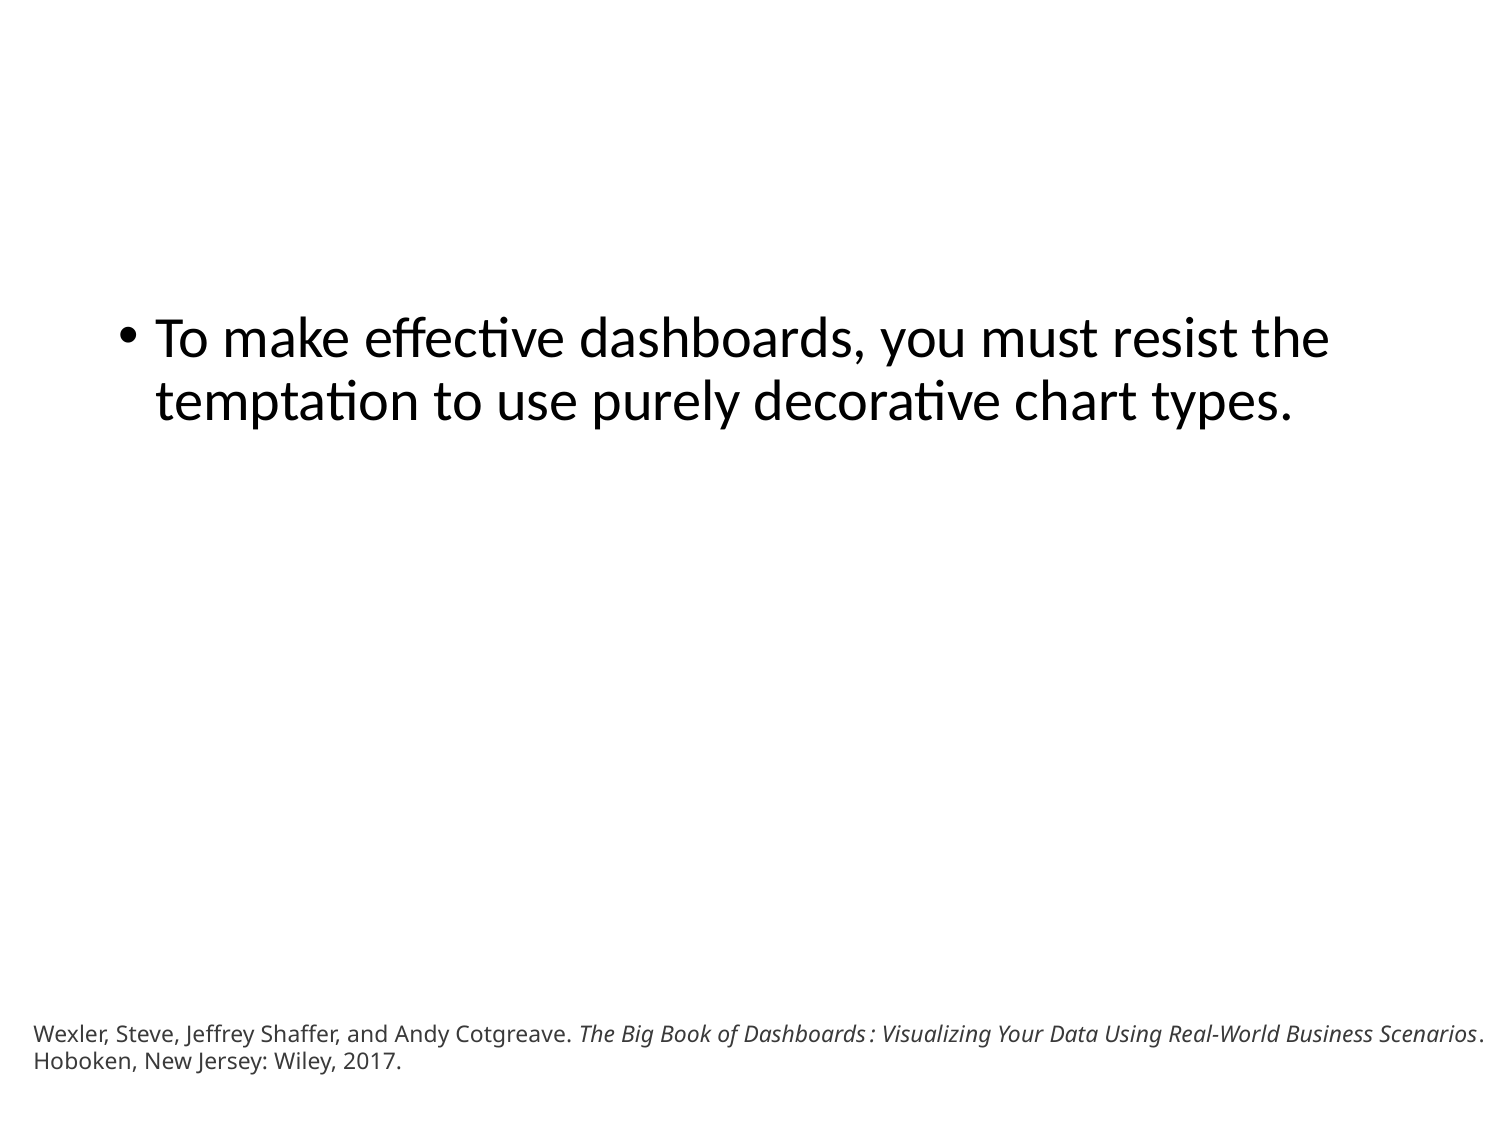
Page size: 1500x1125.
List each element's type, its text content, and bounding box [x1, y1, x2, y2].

list To make effective dashboards, you must resist the temptation to use purely decorative chart types. [103, 299, 1397, 1012]
text_box Wexler, Steve, Jeffrey Shaffer, and Andy Cotgreave. The Big Book of Dashboards : Visualizing Your Data Using Real-World Business Scenarios. Hoboken, New Jersey: Wiley, 2017. [18, 1012, 1500, 1082]
